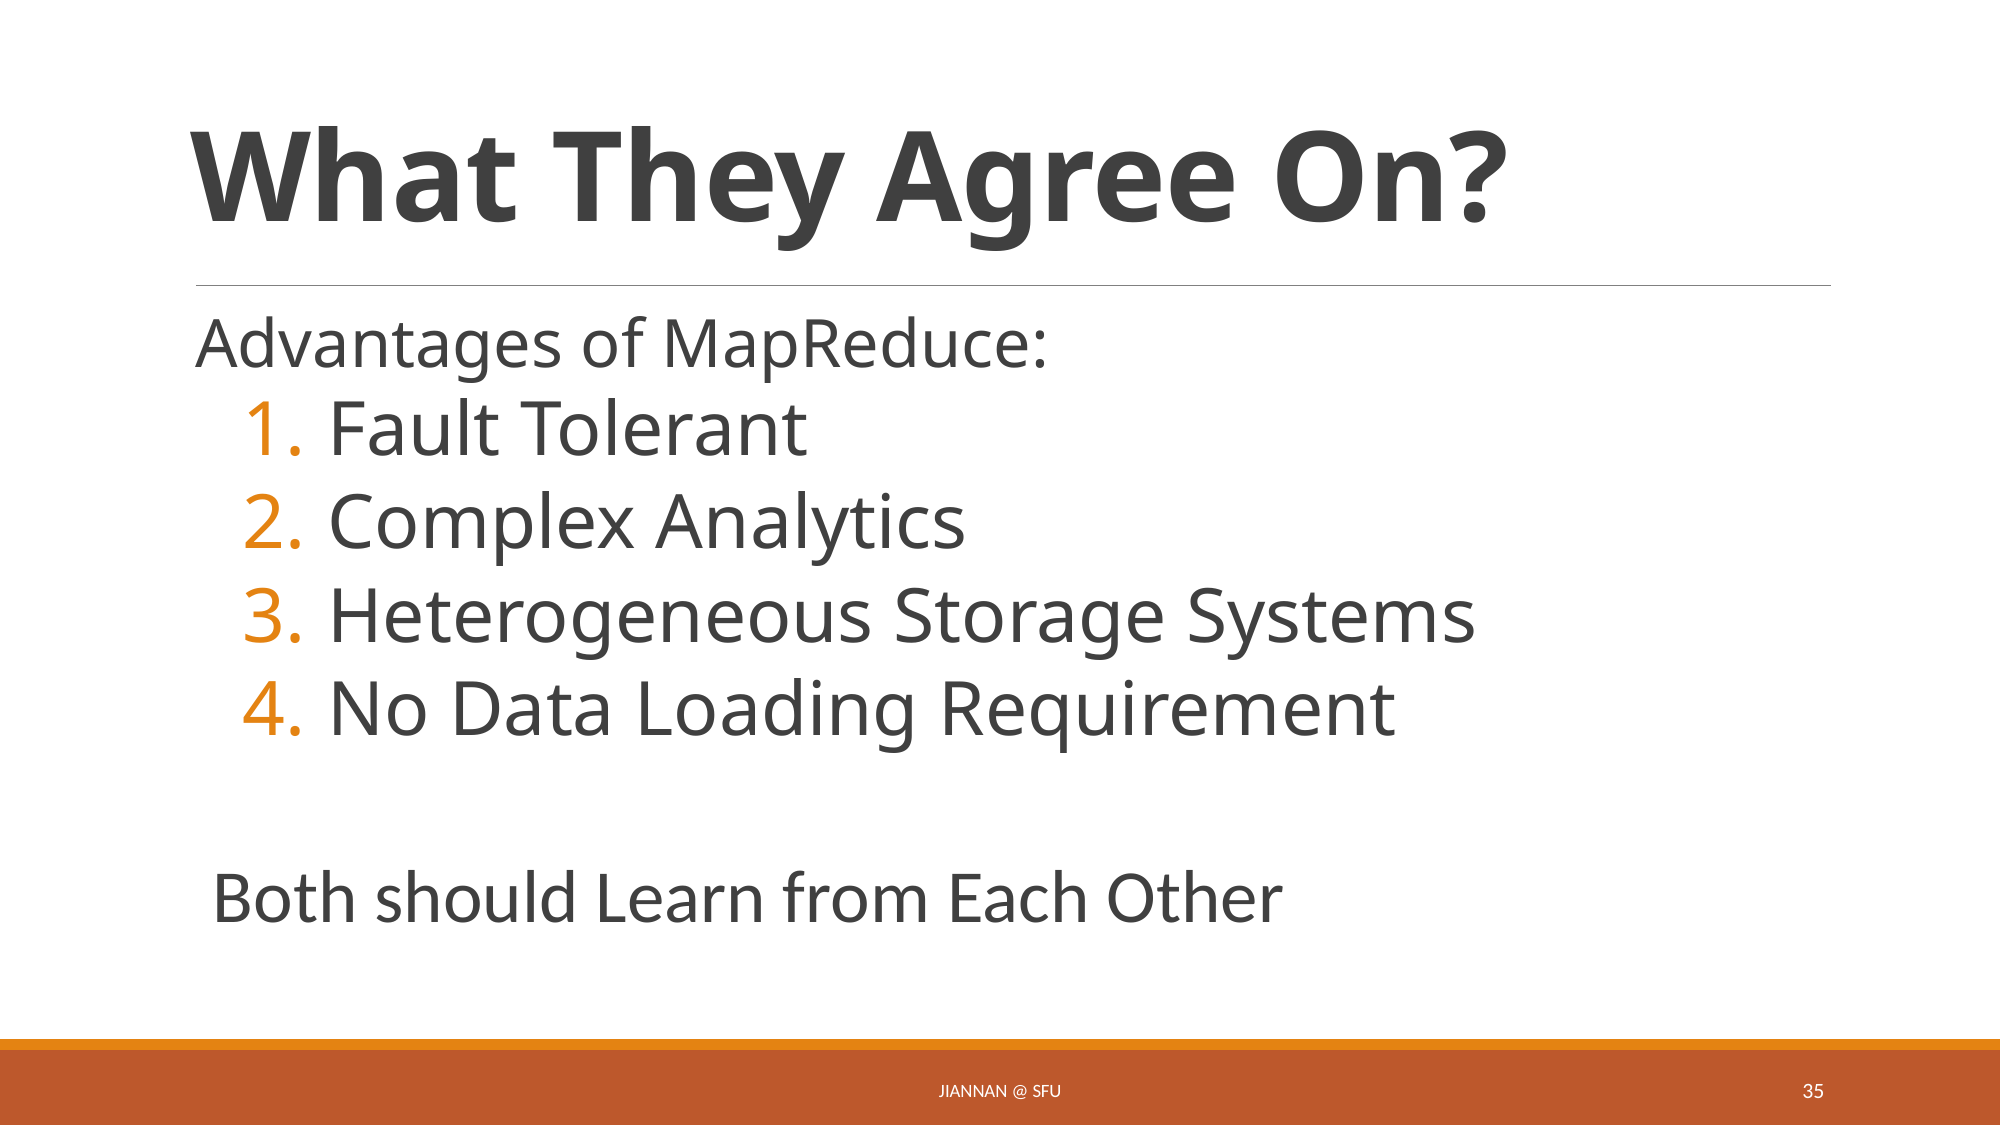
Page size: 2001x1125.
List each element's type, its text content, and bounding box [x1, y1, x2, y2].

footer Jiannan @ SFU [604, 1059, 1396, 1120]
slide_number 35 [1624, 1059, 1840, 1120]
title What They Agree On? [175, 16, 1826, 255]
list Advantages of MapReduce: Fault Tolerant Complex Analytics Heterogeneous Storage Systems No Data Loading Requirement Both should Learn from Each Other [180, 302, 1830, 1125]
